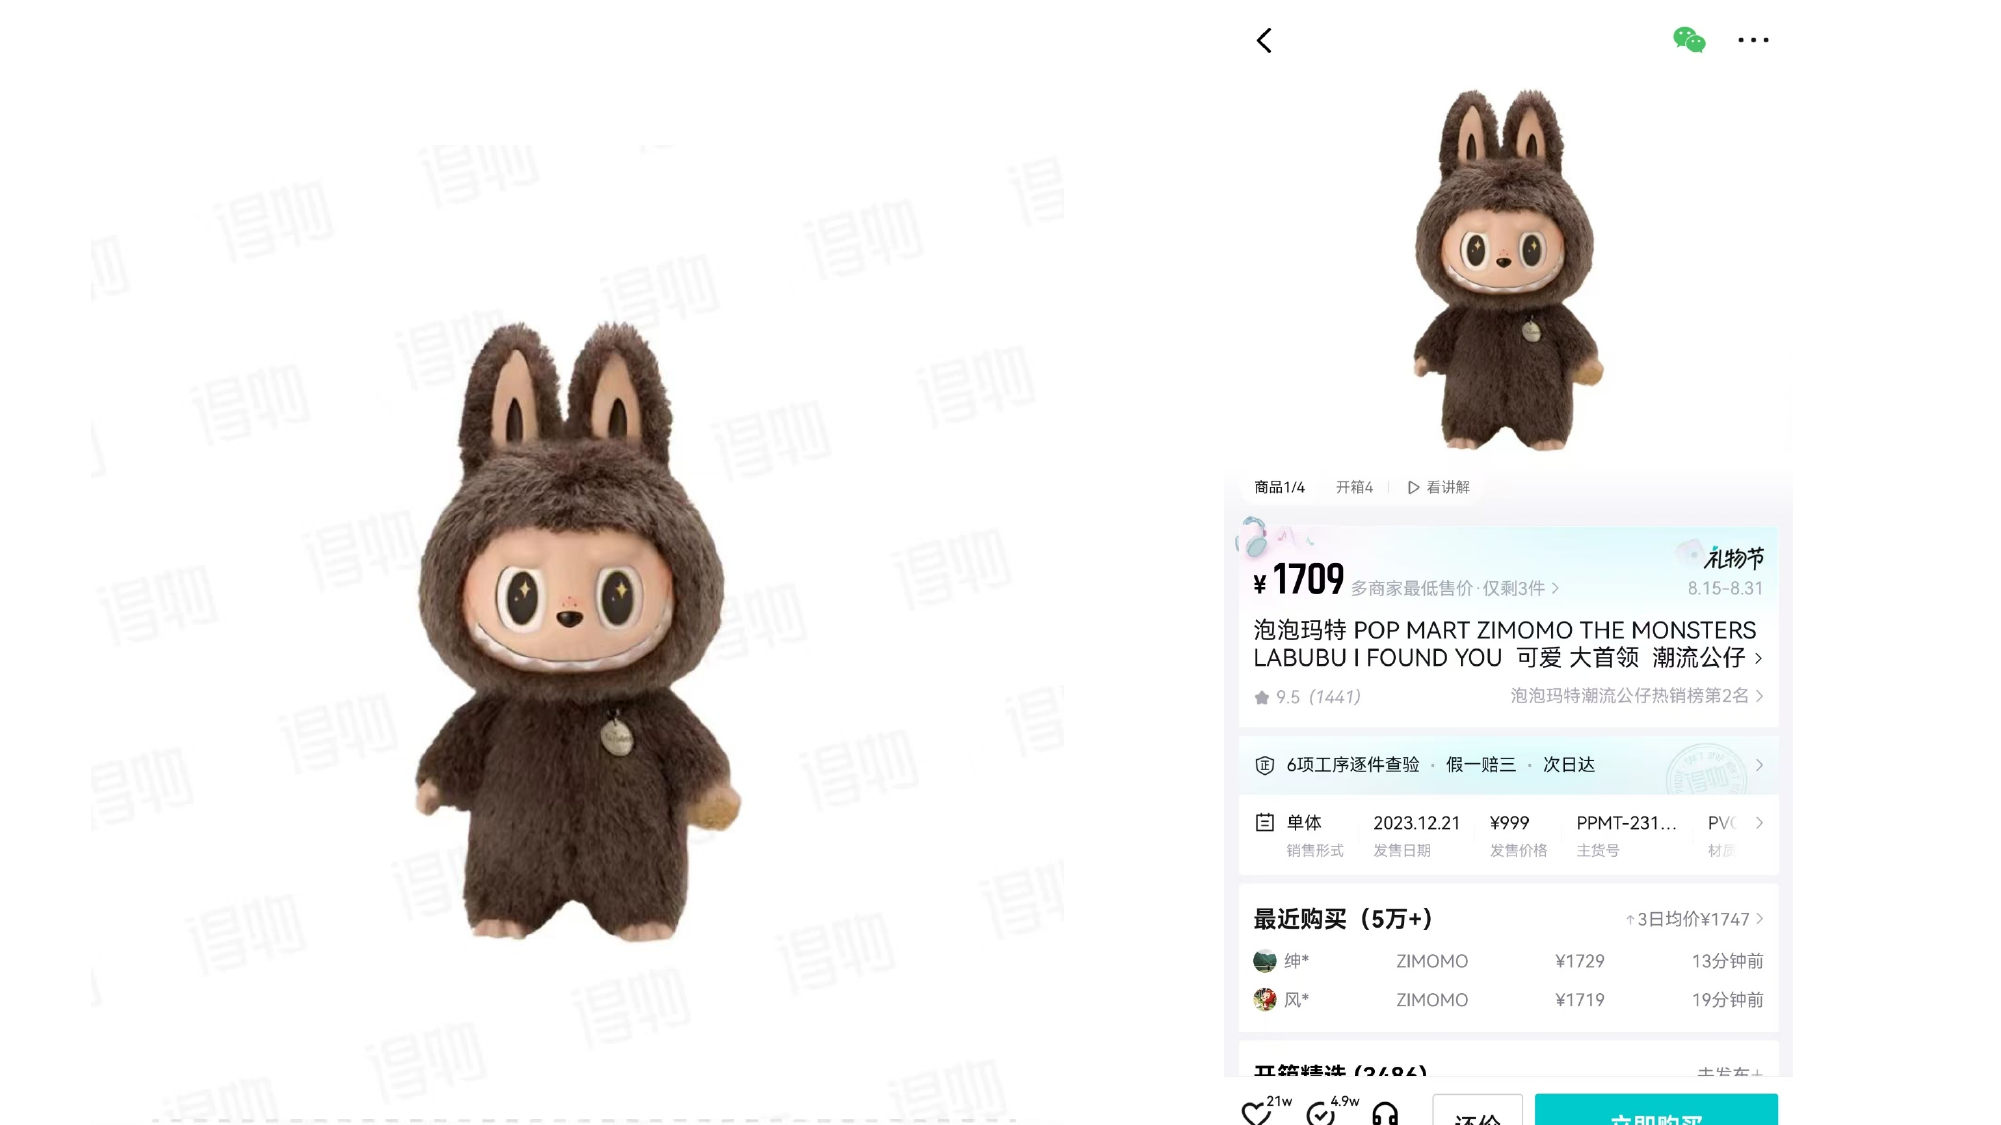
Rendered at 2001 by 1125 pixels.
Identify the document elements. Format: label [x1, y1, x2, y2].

list [1224, 0, 1793, 1125]
picture [91, 145, 1064, 1125]
